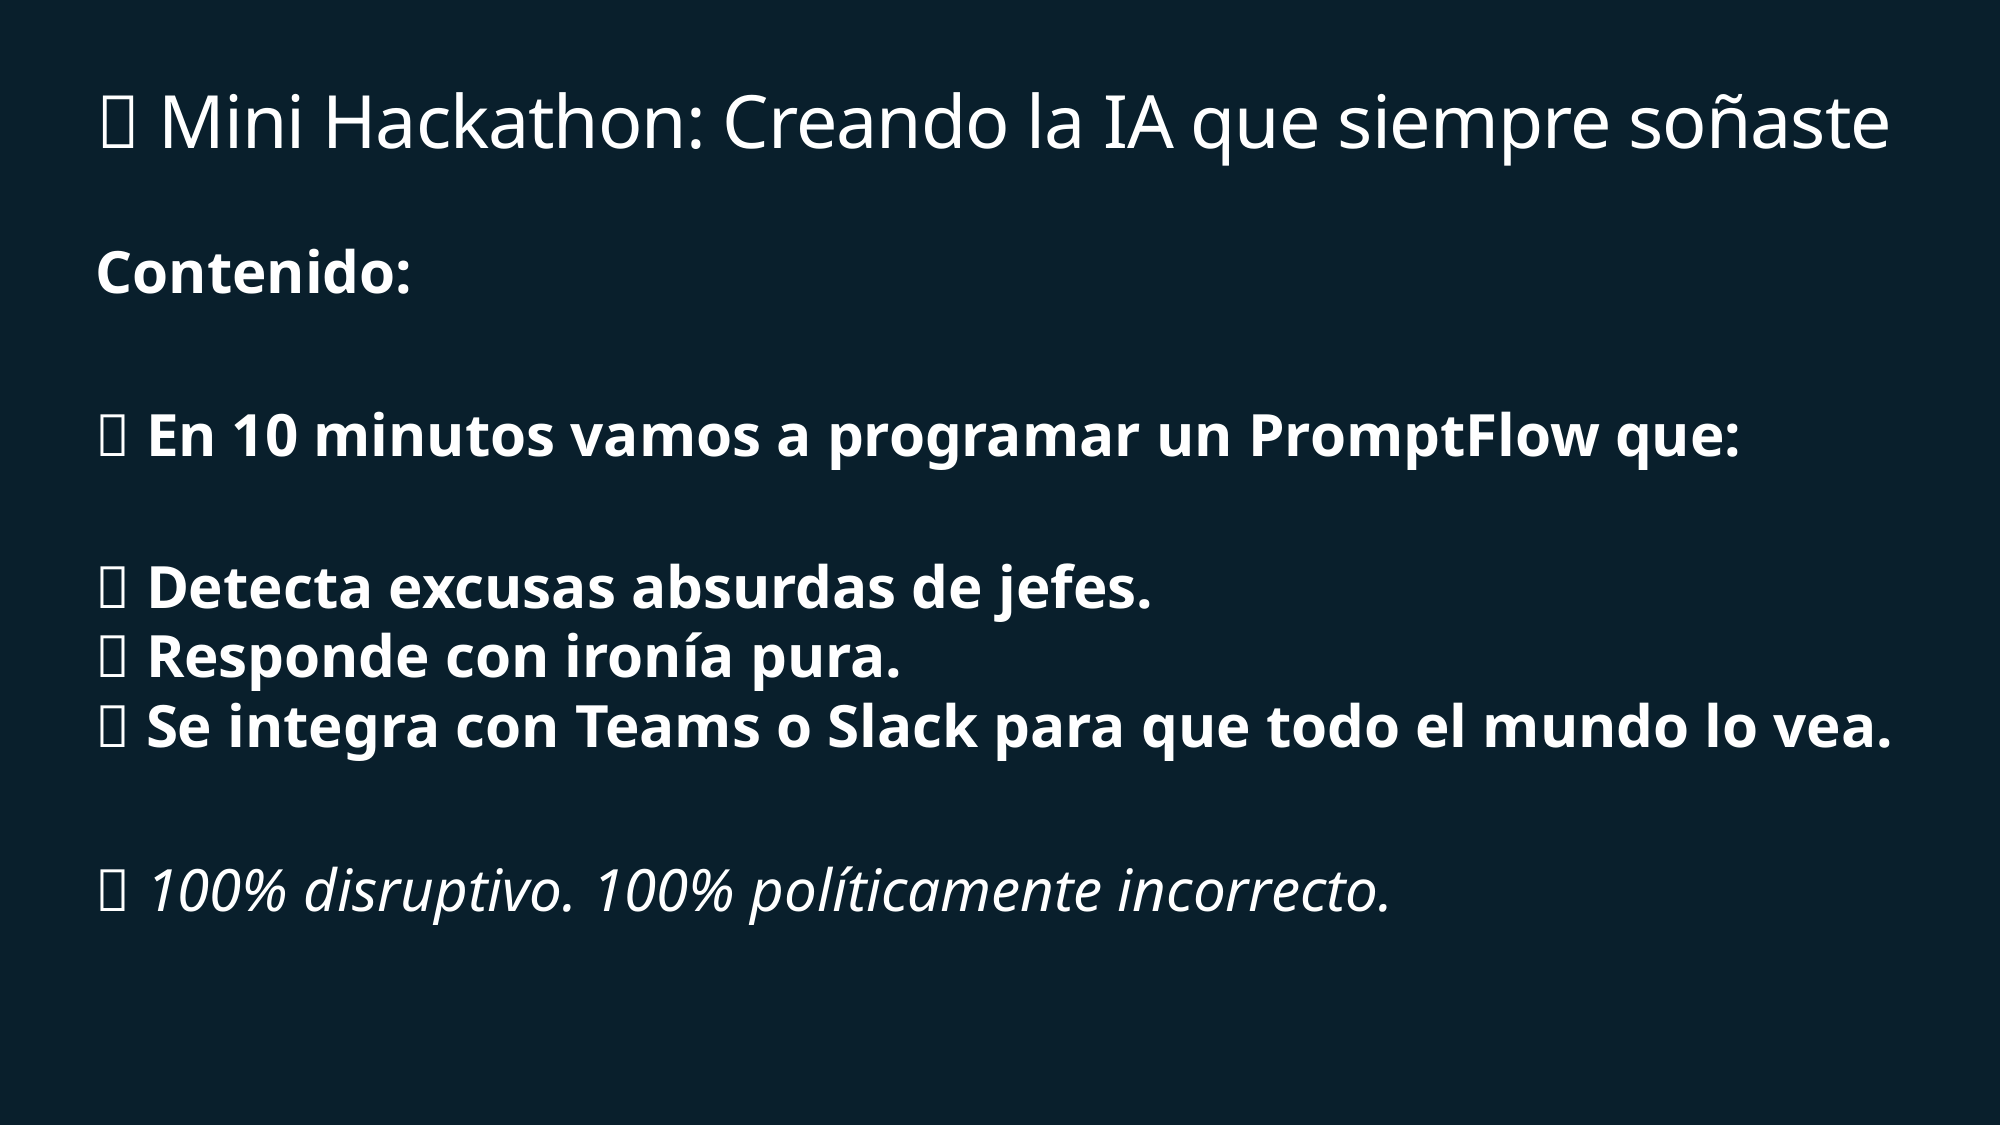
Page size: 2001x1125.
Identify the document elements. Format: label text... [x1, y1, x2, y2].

title 💥 Mini Hackathon: Creando la IA que siempre soñaste [96, 75, 1904, 166]
list Contenido: 🎯 En 10 minutos vamos a programar un PromptFlow que: ✅ Detecta excusas absurdas de jefes. ✅ Responde con ironía pura. ✅ Se integra con Teams o Slack para que todo el mundo lo vea. 🔥 100% disruptivo. 100% políticamente incorrecto. [95, 235, 1904, 1029]
